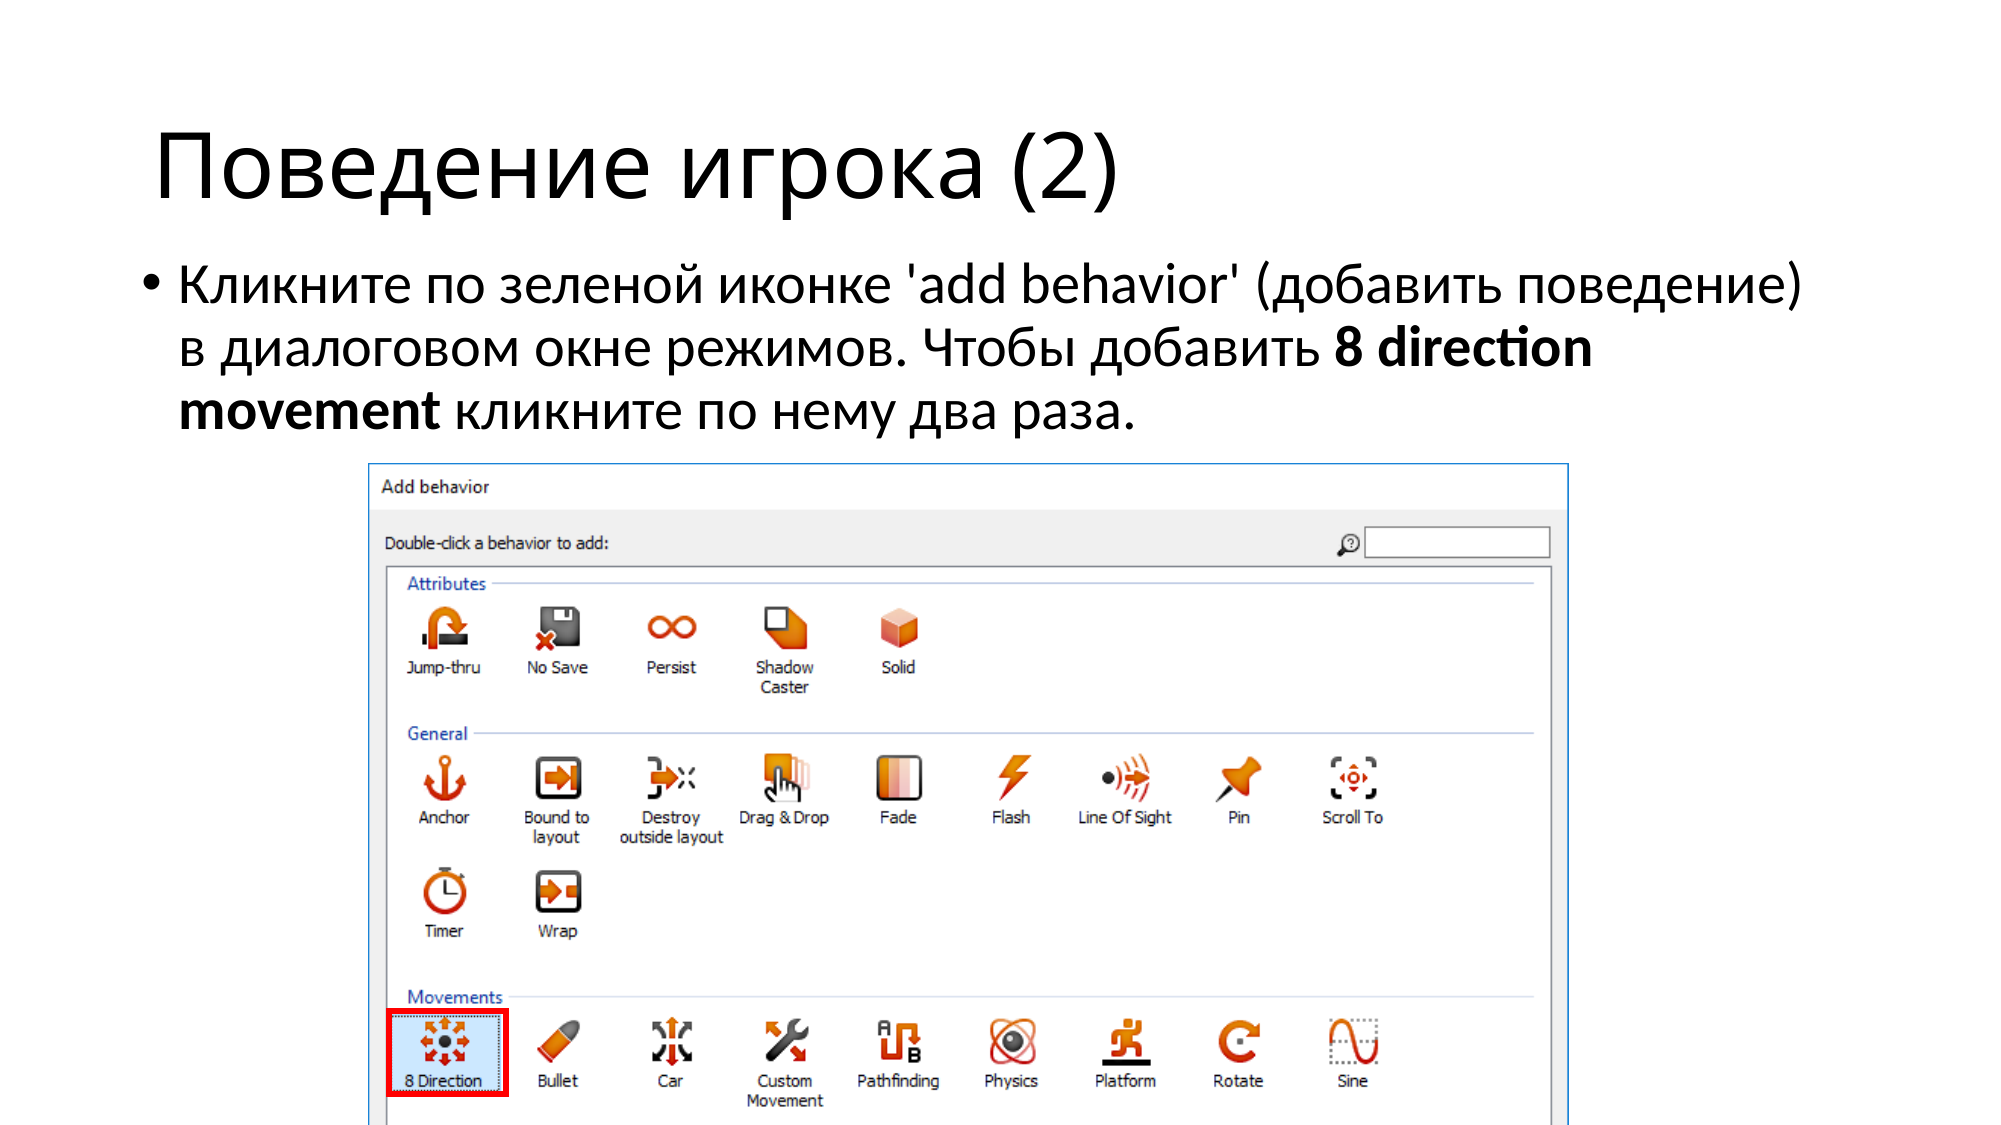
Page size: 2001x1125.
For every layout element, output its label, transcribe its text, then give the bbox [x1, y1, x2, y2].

title Поведение игрока (2) [137, 59, 1863, 278]
list Кликните по зеленой иконке 'add behavior' (добавить поведение) в диалоговом окне режимов. Чтобы добавить 8 direction movement кликните по нему два раза. [126, 246, 1852, 960]
picture [368, 463, 1569, 1125]
